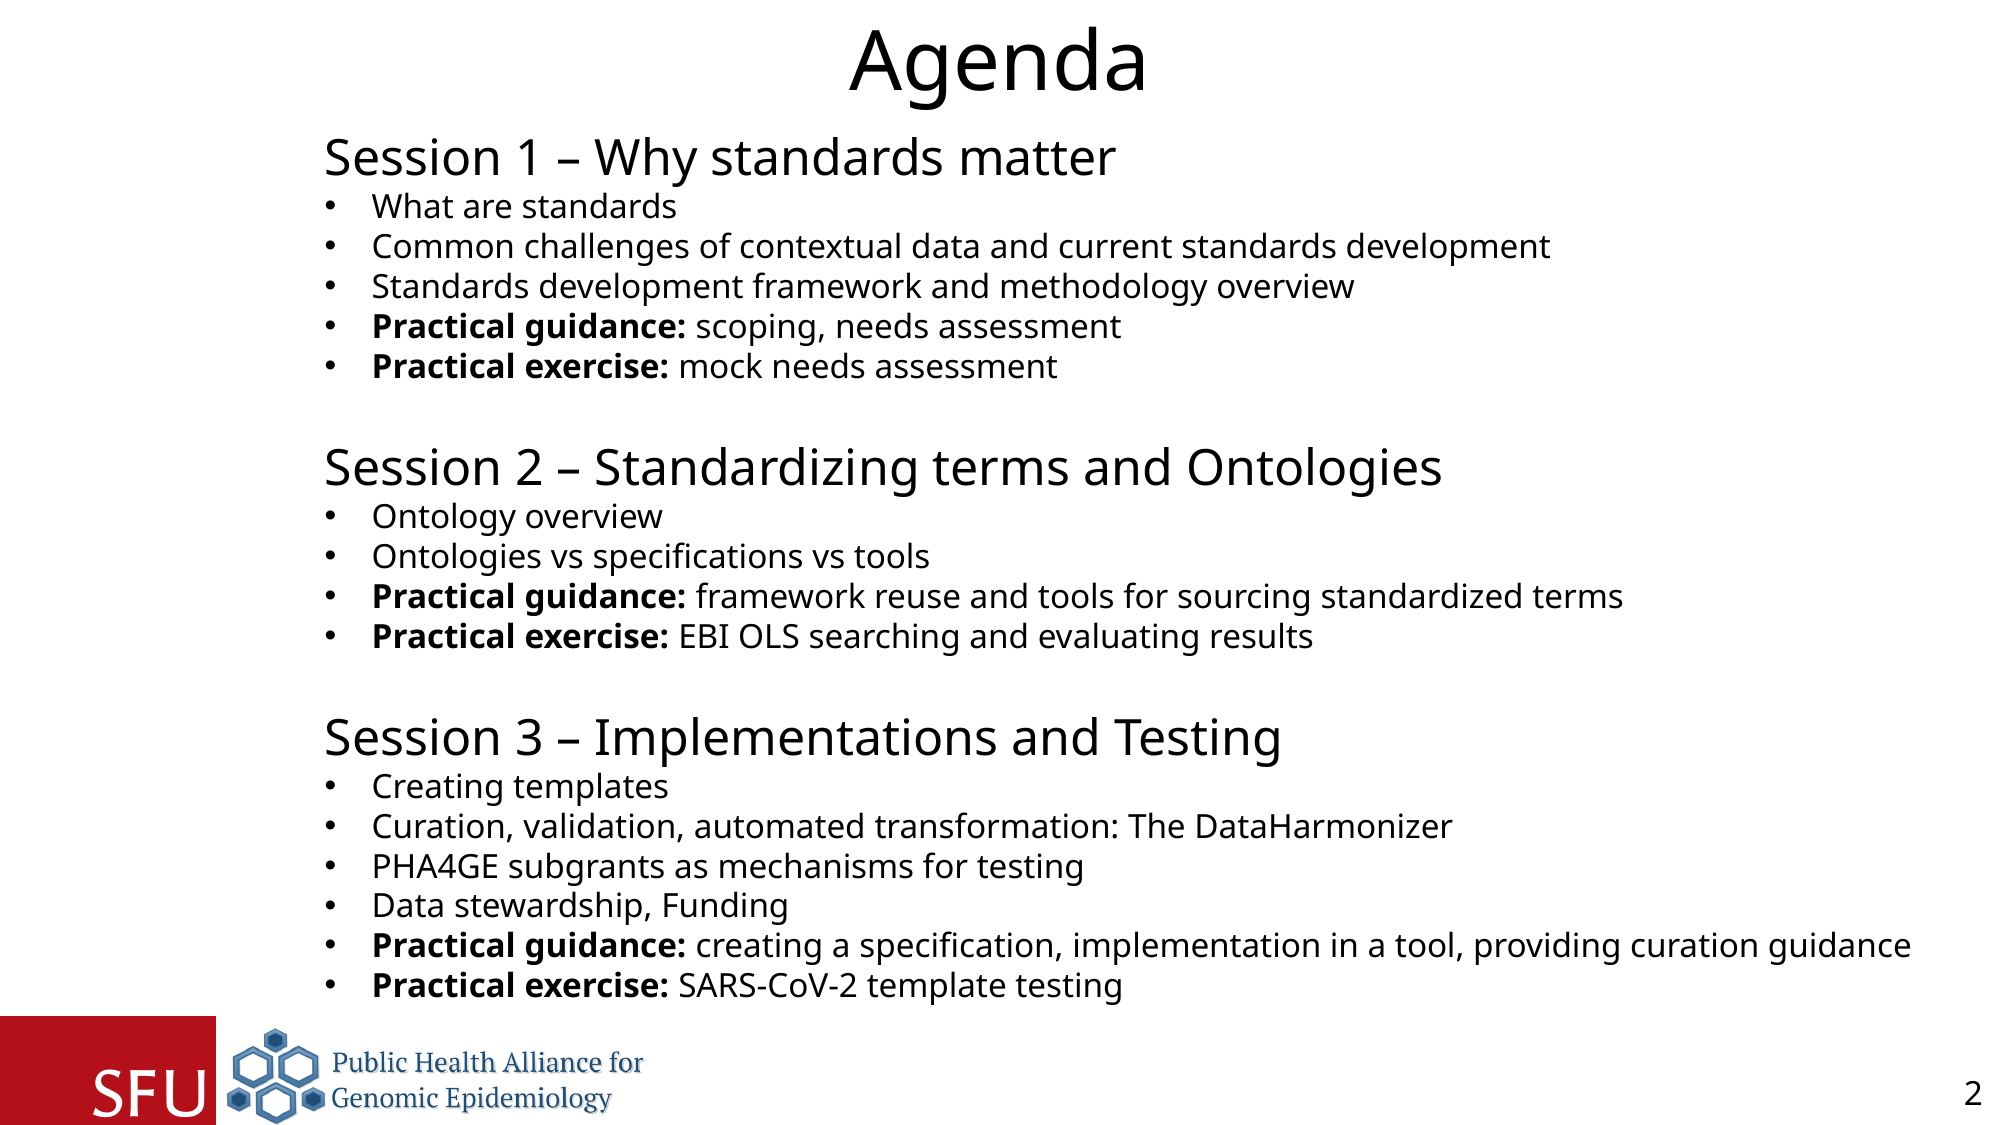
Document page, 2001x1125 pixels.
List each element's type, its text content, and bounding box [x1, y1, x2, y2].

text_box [0, 1016, 646, 1125]
text_box Session 1 – Why standards matter What are standards Common challenges of contextual data and current standards development Standards development framework and methodology overview Practical guidance: scoping, needs assessment Practical exercise: mock needs assessment Session 2 – Standardizing terms and Ontologies Ontology overview Ontologies vs specifications vs tools Practical guidance: framework reuse and tools for sourcing standardized terms Practical exercise: EBI OLS searching and evaluating results Session 3 – Implementations and Testing Creating templates Curation, validation, automated transformation: The DataHarmonizer PHA4GE subgrants as mechanisms for testing Data stewardship, Funding Practical guidance: creating a specification, implementation in a tool, providing curation guidance Practical exercise: SARS-CoV-2 template testing [309, 118, 2000, 1072]
text_box Agenda [834, 0, 1166, 115]
slide_number 2 [1933, 1065, 1998, 1125]
